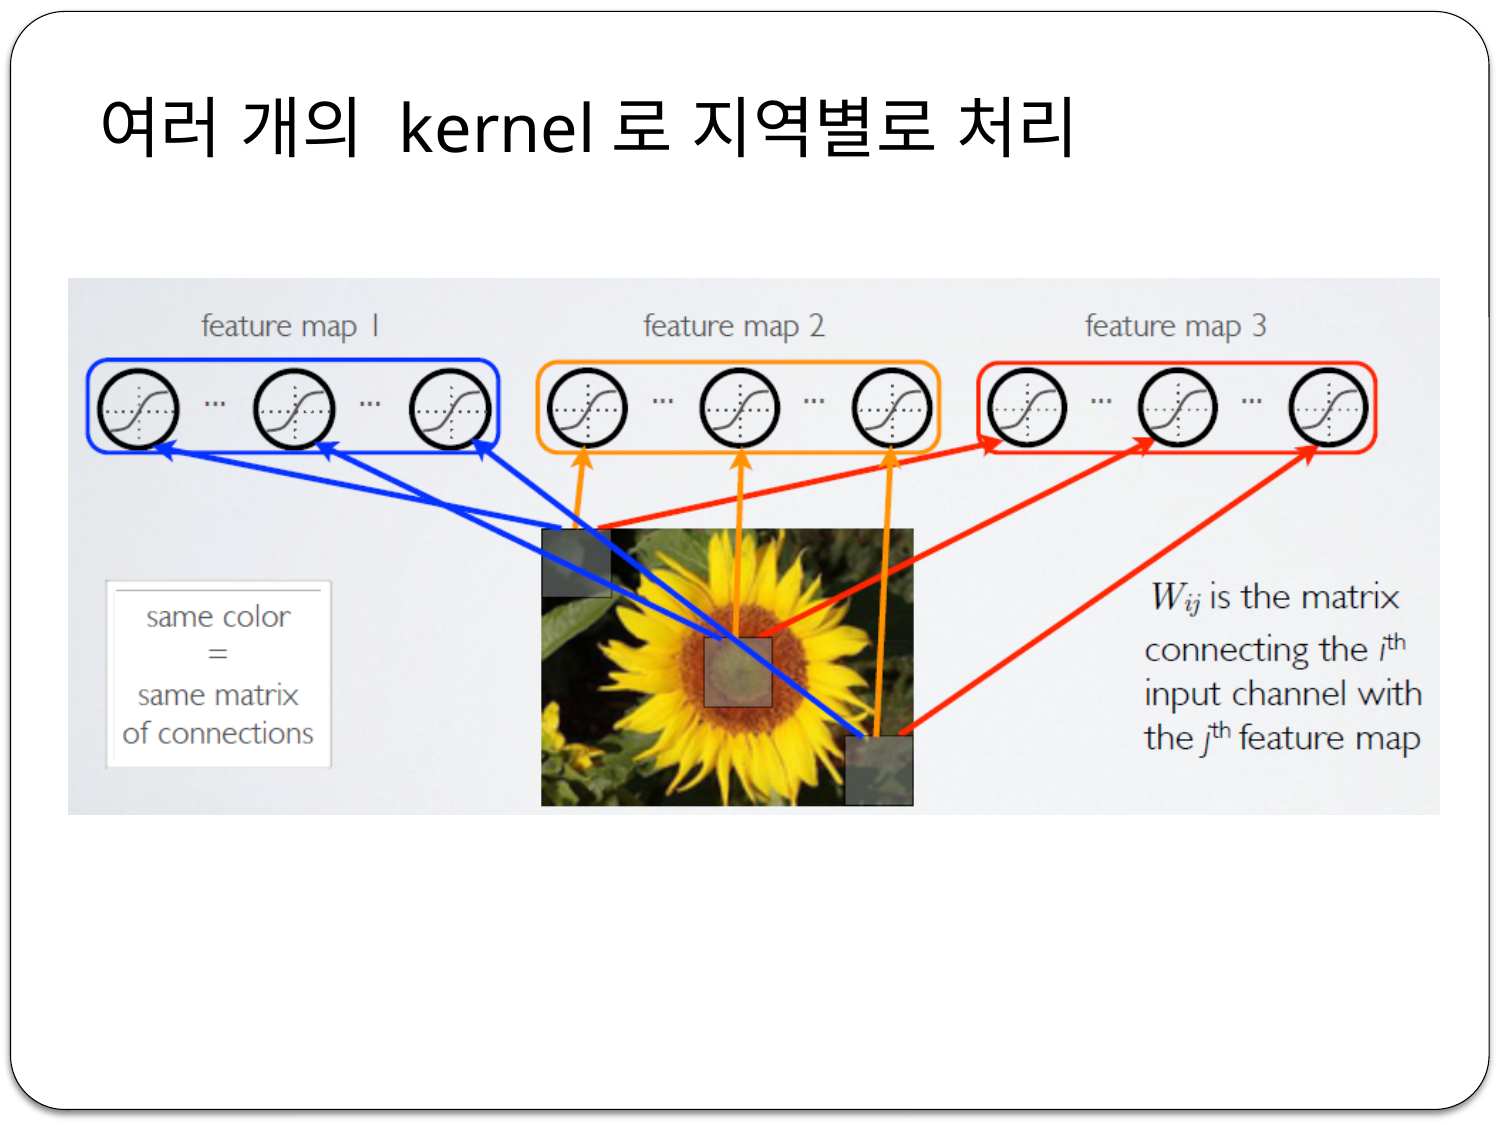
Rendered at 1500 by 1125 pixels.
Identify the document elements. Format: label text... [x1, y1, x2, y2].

picture [68, 278, 1440, 815]
text_box 여러 개의 kernel로 지역별로 처리 [84, 78, 1095, 173]
